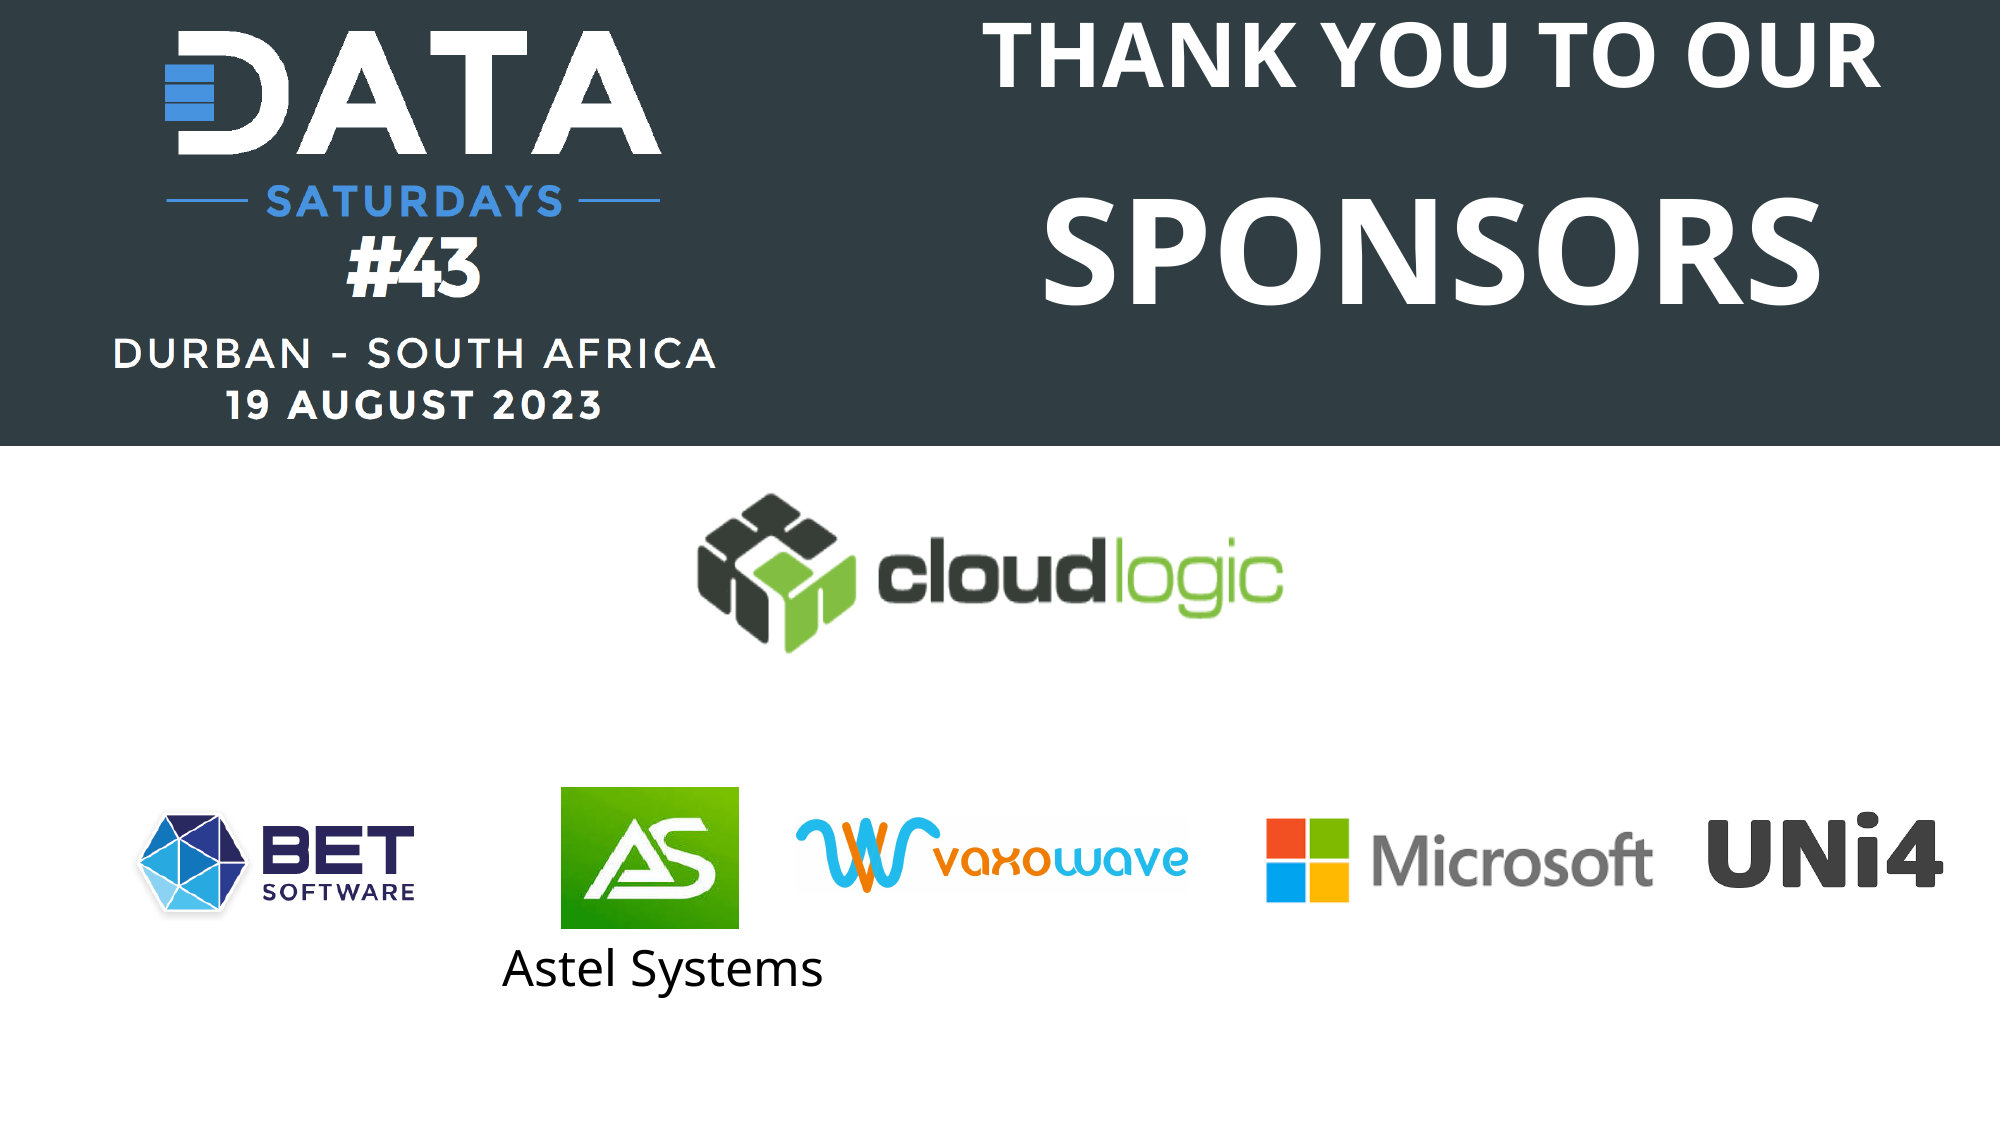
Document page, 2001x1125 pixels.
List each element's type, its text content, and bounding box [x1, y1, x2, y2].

text_box THANK YOU TO OUR SPONSORS [955, 0, 1910, 344]
picture [796, 817, 1188, 893]
picture [99, 785, 450, 939]
picture [1265, 758, 1948, 923]
picture [0, 0, 835, 446]
picture [680, 461, 1303, 700]
text_box [835, 0, 2000, 446]
picture [561, 787, 739, 929]
text_box Astel Systems [487, 929, 840, 1005]
